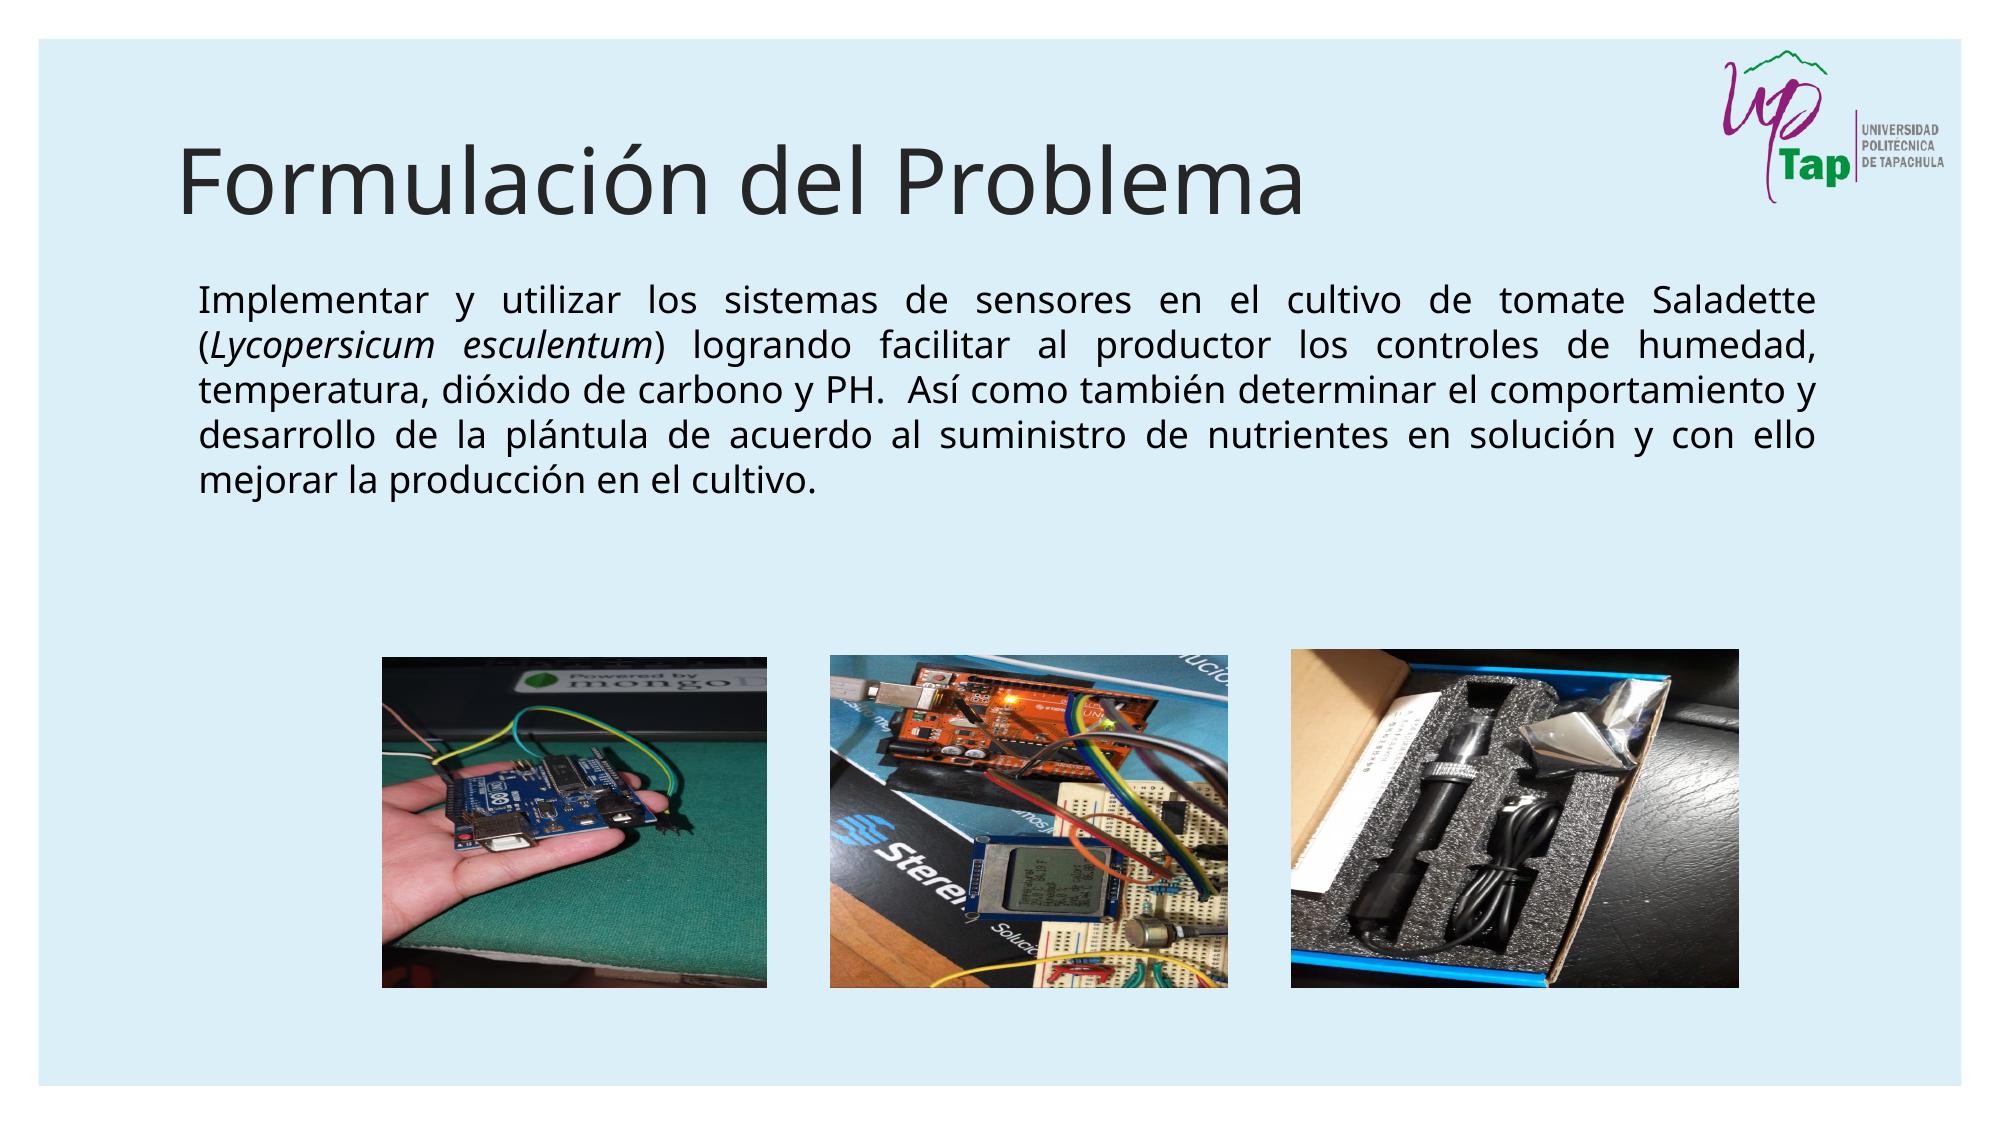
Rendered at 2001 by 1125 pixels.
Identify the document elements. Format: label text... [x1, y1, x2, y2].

picture [382, 657, 767, 988]
picture [830, 655, 1228, 988]
picture [1291, 649, 1739, 988]
picture [1291, 963, 1541, 988]
list Implementar y utilizar los sistemas de sensores en el cultivo de tomate Saladette (Lycopersicum esculentum) logrando facilitar al productor los controles de humedad, temperatura, dióxido de carbono y PH. Así como también determinar el comportamiento y desarrollo de la plántula de acuerdo al suministro de nutrientes en solución y con ello mejorar la producción en el cultivo. [183, 269, 1834, 577]
title Formulación del Problema [160, 71, 1811, 297]
picture [1711, 37, 1956, 225]
